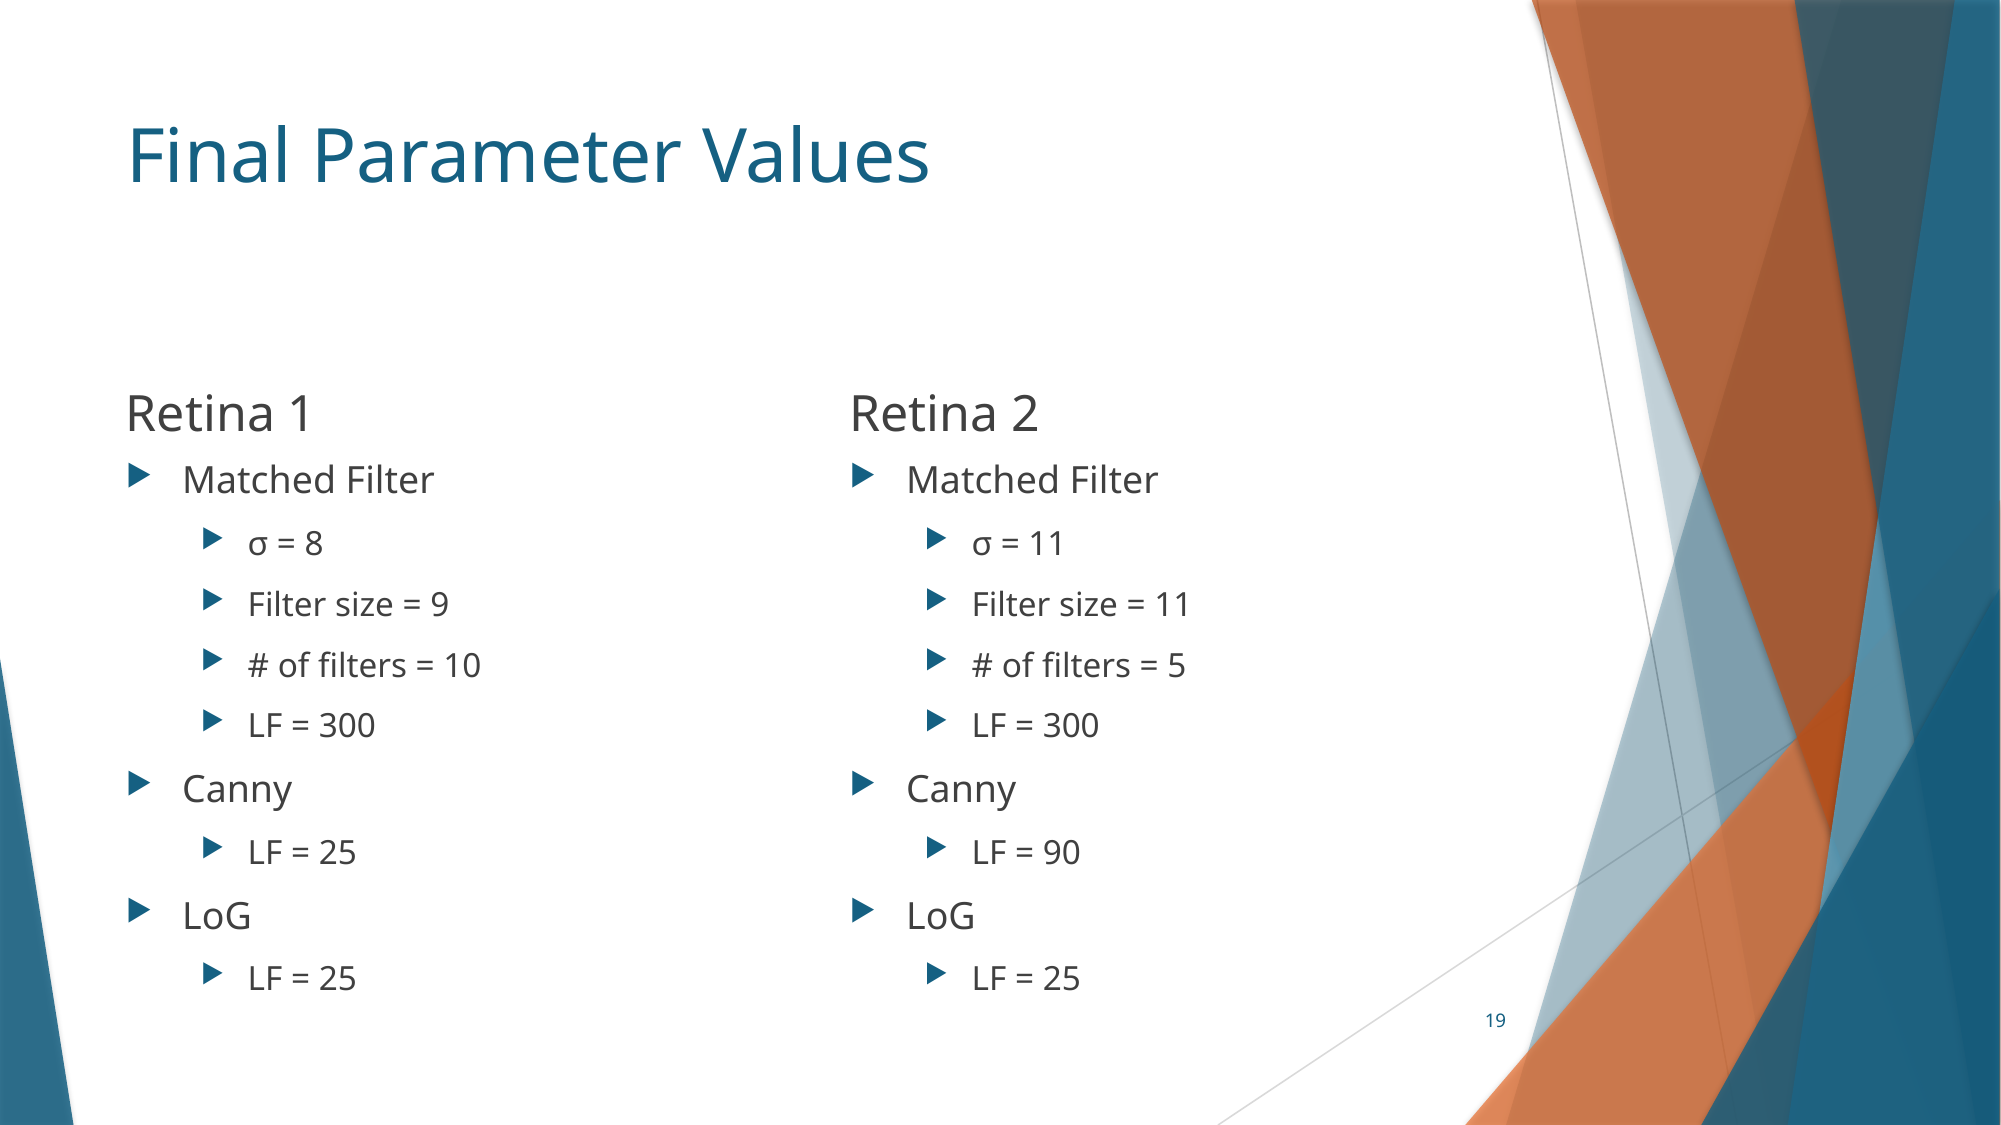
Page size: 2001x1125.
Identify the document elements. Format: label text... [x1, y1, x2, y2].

slide_number 19 [1409, 991, 1522, 1051]
title Final Parameter Values [111, 99, 1522, 317]
list Retina 1 [110, 354, 798, 448]
list Matched Filter σ = 8 Filter size = 9 # of filters = 10 LF = 300 Canny LF = 25 LoG LF = 25 [110, 448, 798, 1051]
list Matched Filter σ = 11 Filter size = 11 # of filters = 5 LF = 300 Canny LF = 90 LoG LF = 25 [834, 448, 1522, 1051]
list Retina 2 [834, 354, 1522, 448]
